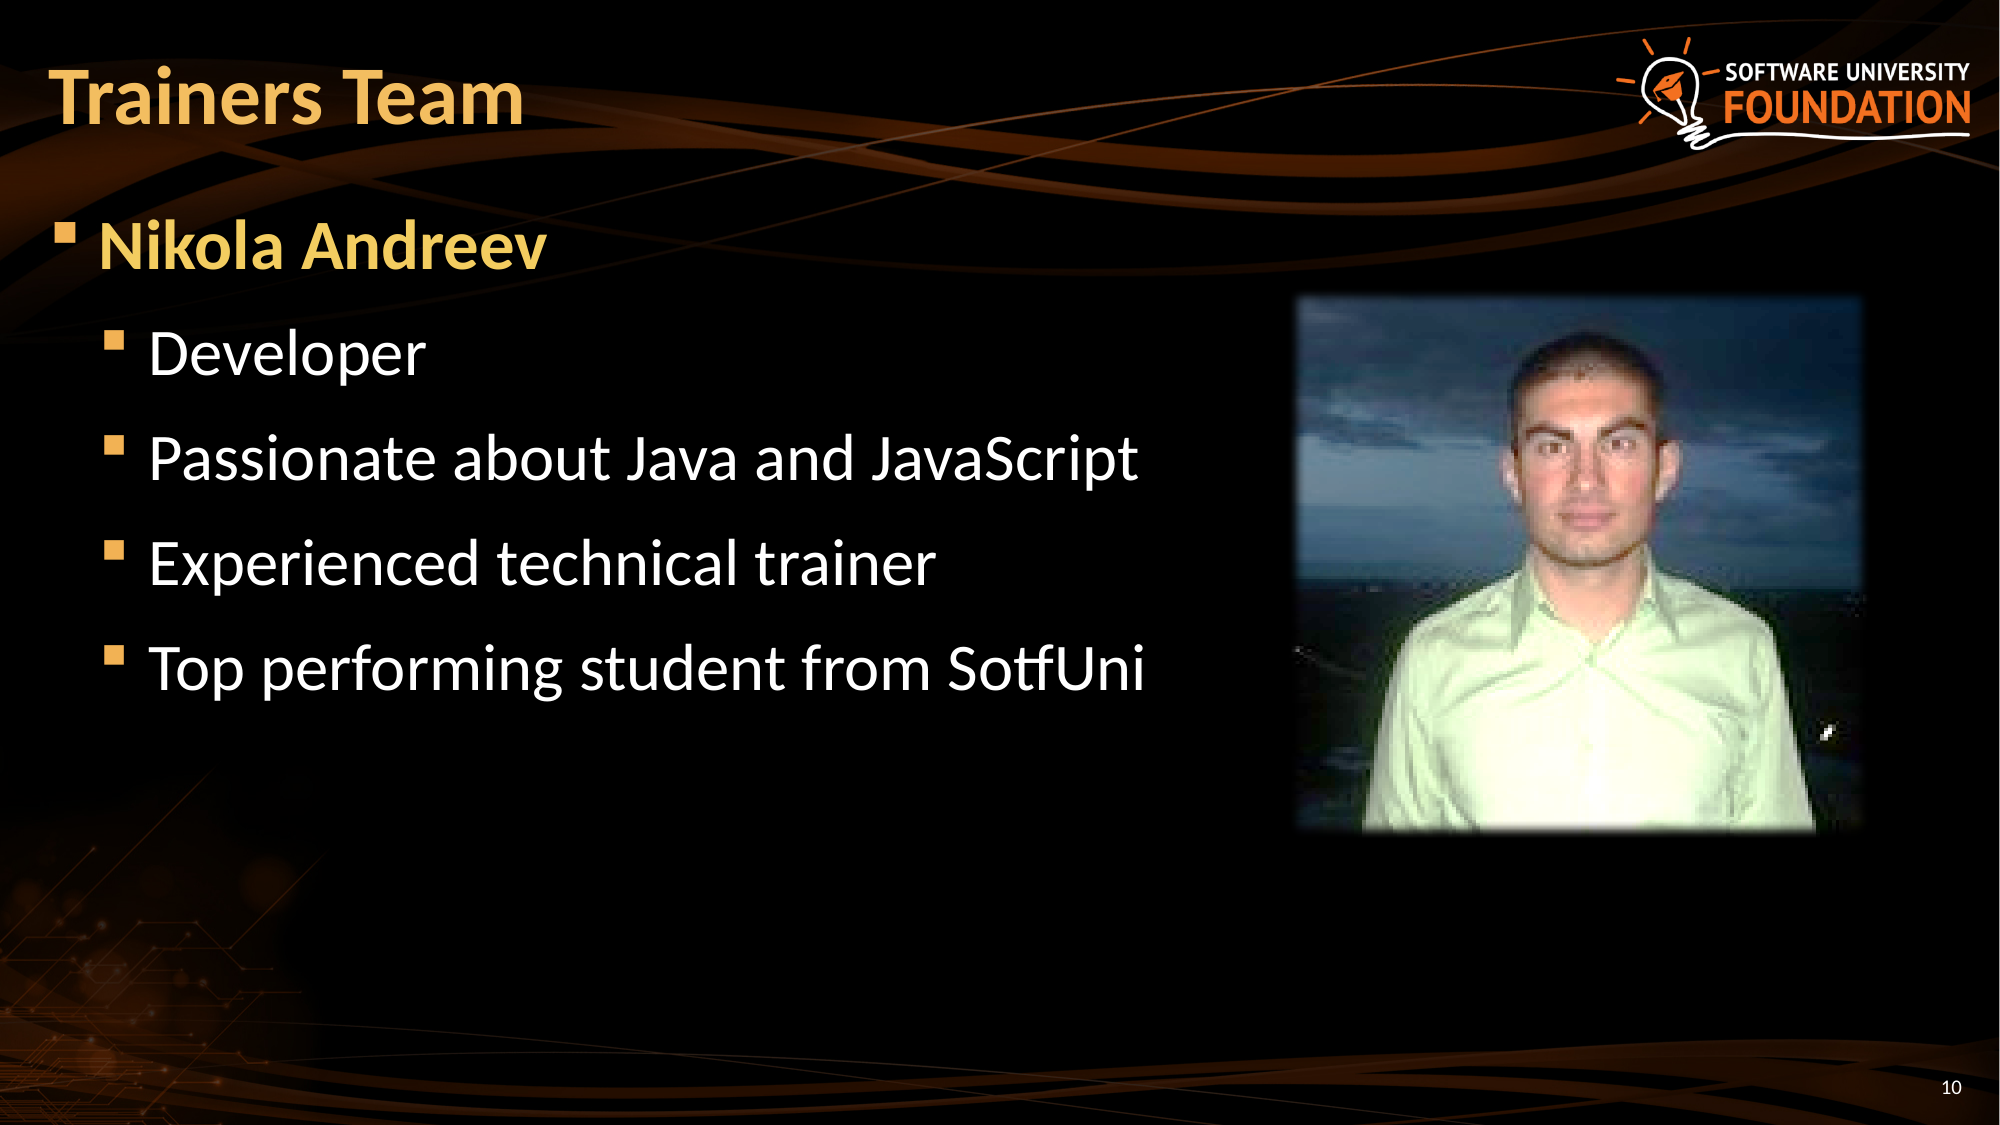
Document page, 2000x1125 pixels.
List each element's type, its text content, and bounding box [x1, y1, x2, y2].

title Trainers Team [30, 6, 1602, 189]
list Nikola Andreev Developer Passionate about Java and JavaScript Experienced technical trainer Top performing student from SotfUni [31, 189, 1388, 1103]
slide_number 10 [1897, 1070, 1968, 1103]
picture [0, 0, 2000, 1125]
